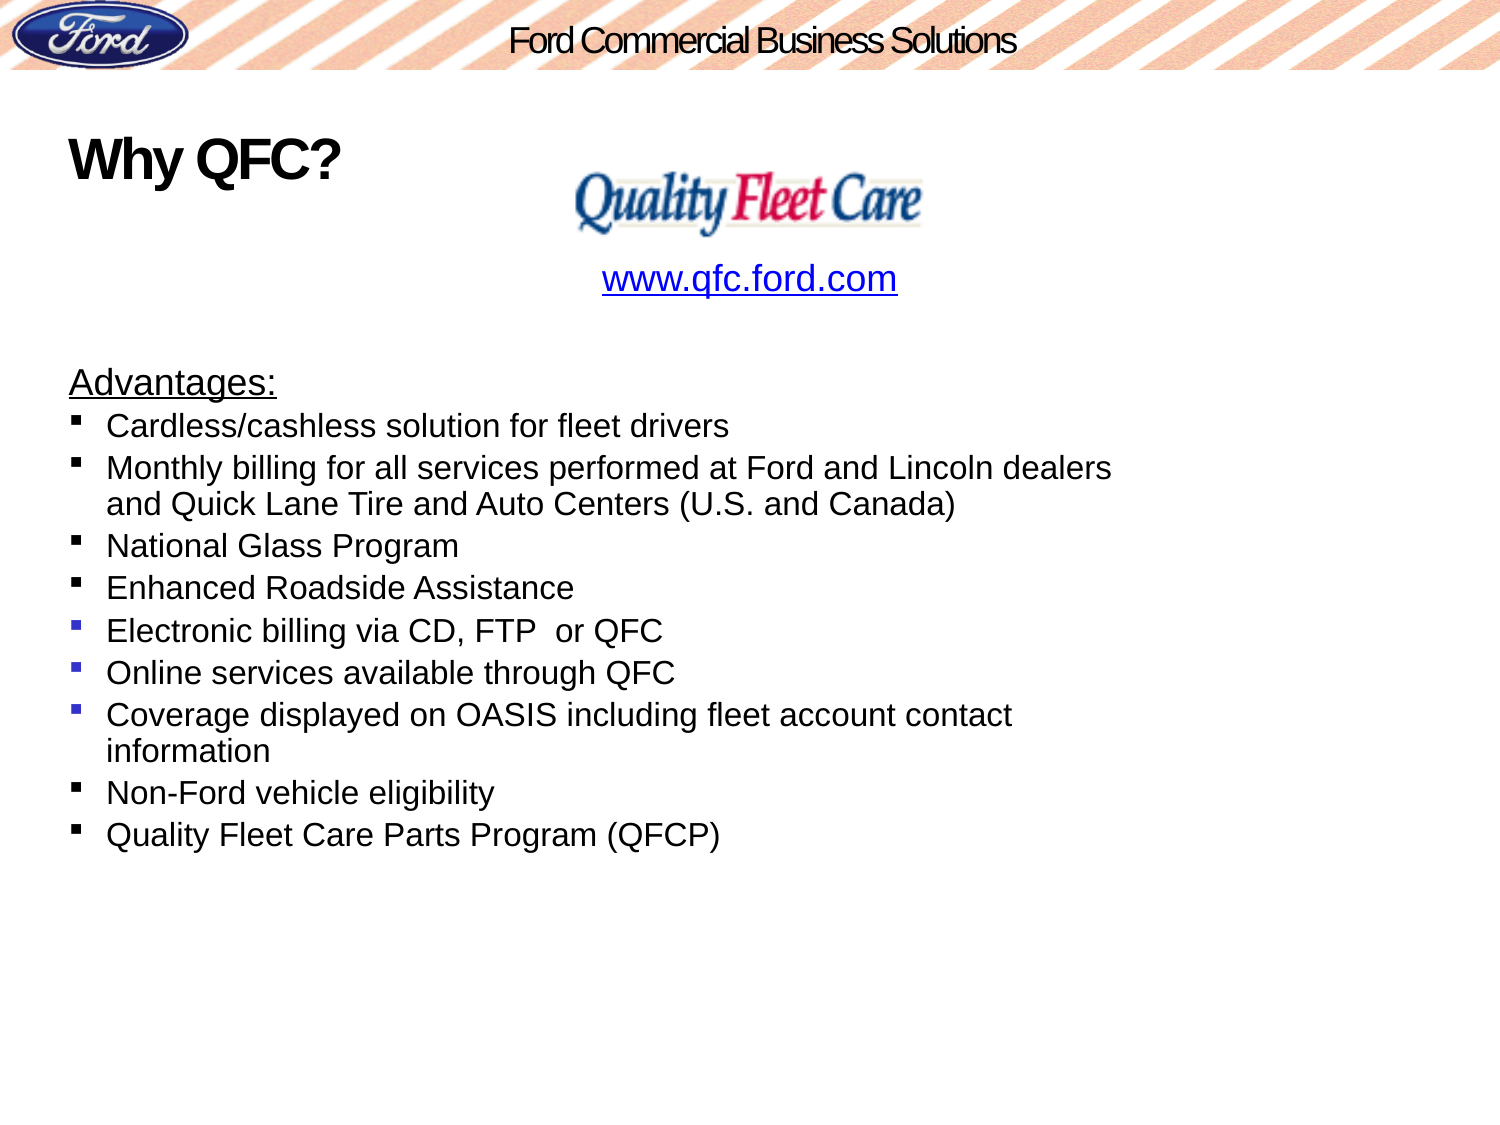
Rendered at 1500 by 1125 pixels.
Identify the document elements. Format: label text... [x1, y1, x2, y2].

picture [9, 0, 190, 70]
text_box Advantages: Cardless/cashless solution for fleet drivers Monthly billing for all services performed at Ford and Lincoln dealers and Quick Lane Tire and Auto Centers (U.S. and Canada) National Glass Program Enhanced Roadside Assistance Electronic billing via CD, FTP or QFC Online services available through QFC Coverage displayed on OASIS including fleet account contact information Non-Ford vehicle eligibility Quality Fleet Care Parts Program (QFCP) [53, 343, 1184, 1050]
list Michelle assembles the Customer Sales Presentation Kit in the Commercial Vehicle Presentation folder and adds a QFC credit application, relevant presentation materials and brochures, and the completed worksheets from the Commercial Cost-Per-Mile Value Builder Quick Quote Tool . [688, 0, 772, 70]
picture [554, 158, 946, 248]
text_box www.qfc.ford.com [587, 256, 918, 307]
text_box Why QFC? [53, 127, 1447, 198]
